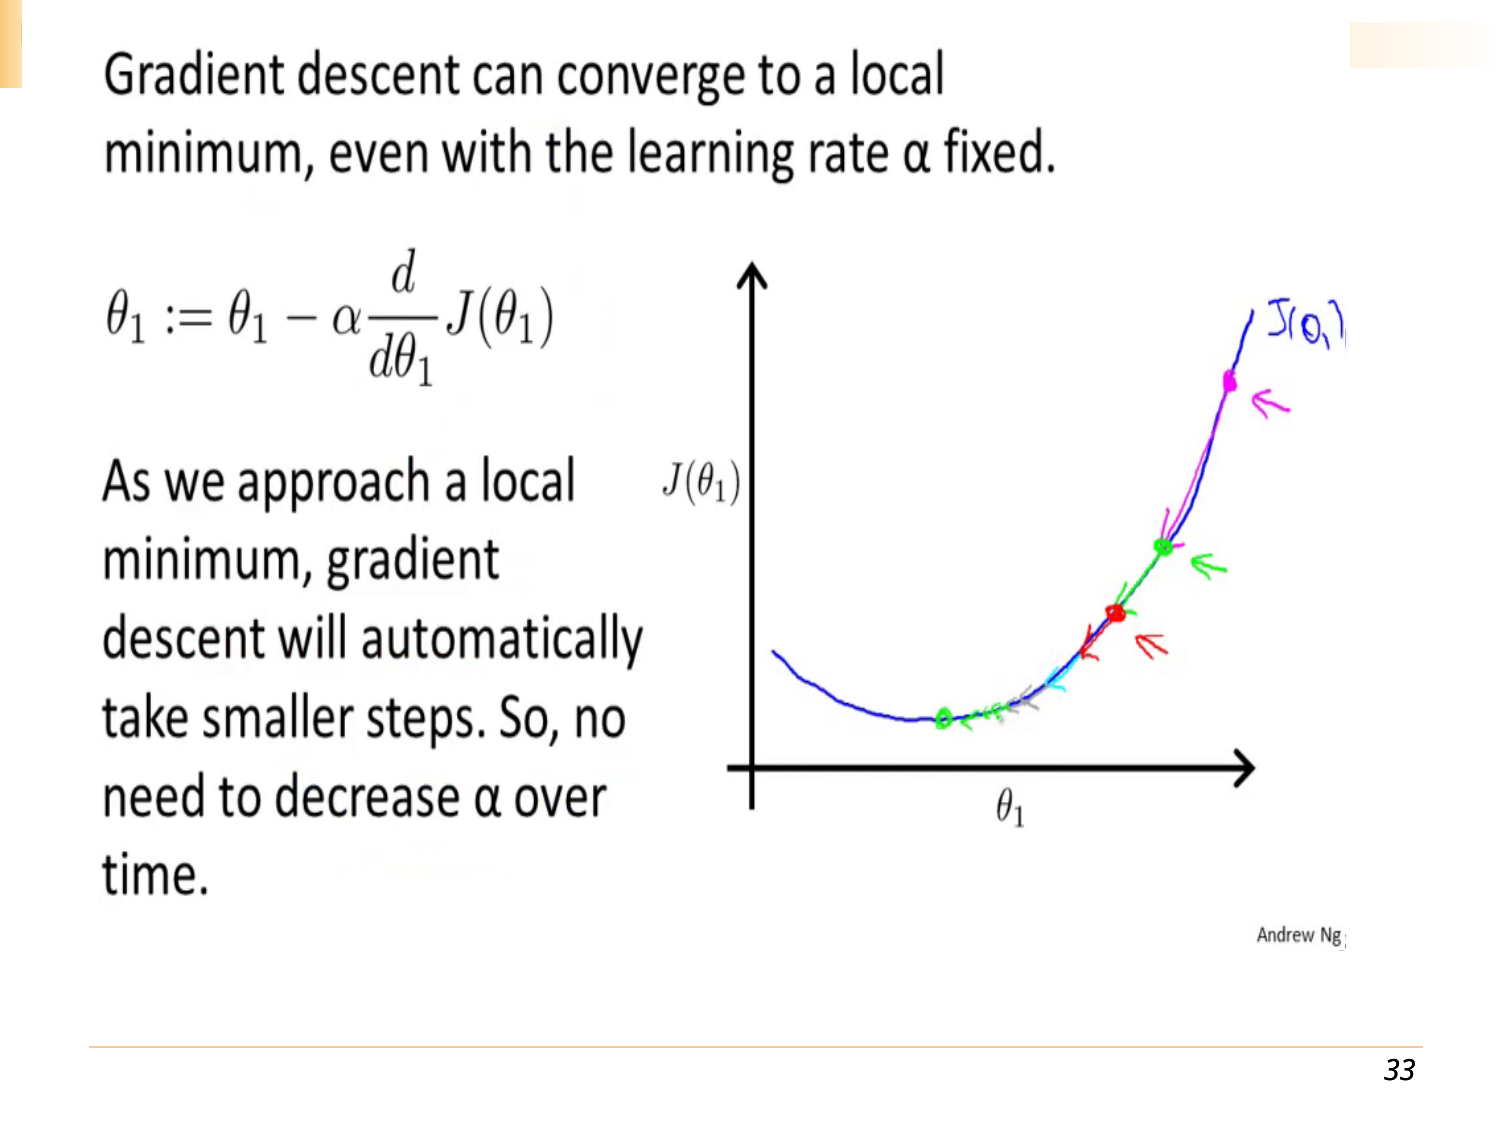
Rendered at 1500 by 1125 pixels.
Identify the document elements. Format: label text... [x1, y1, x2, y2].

text_box 33 [1080, 1023, 1431, 1099]
picture [22, 0, 1351, 955]
